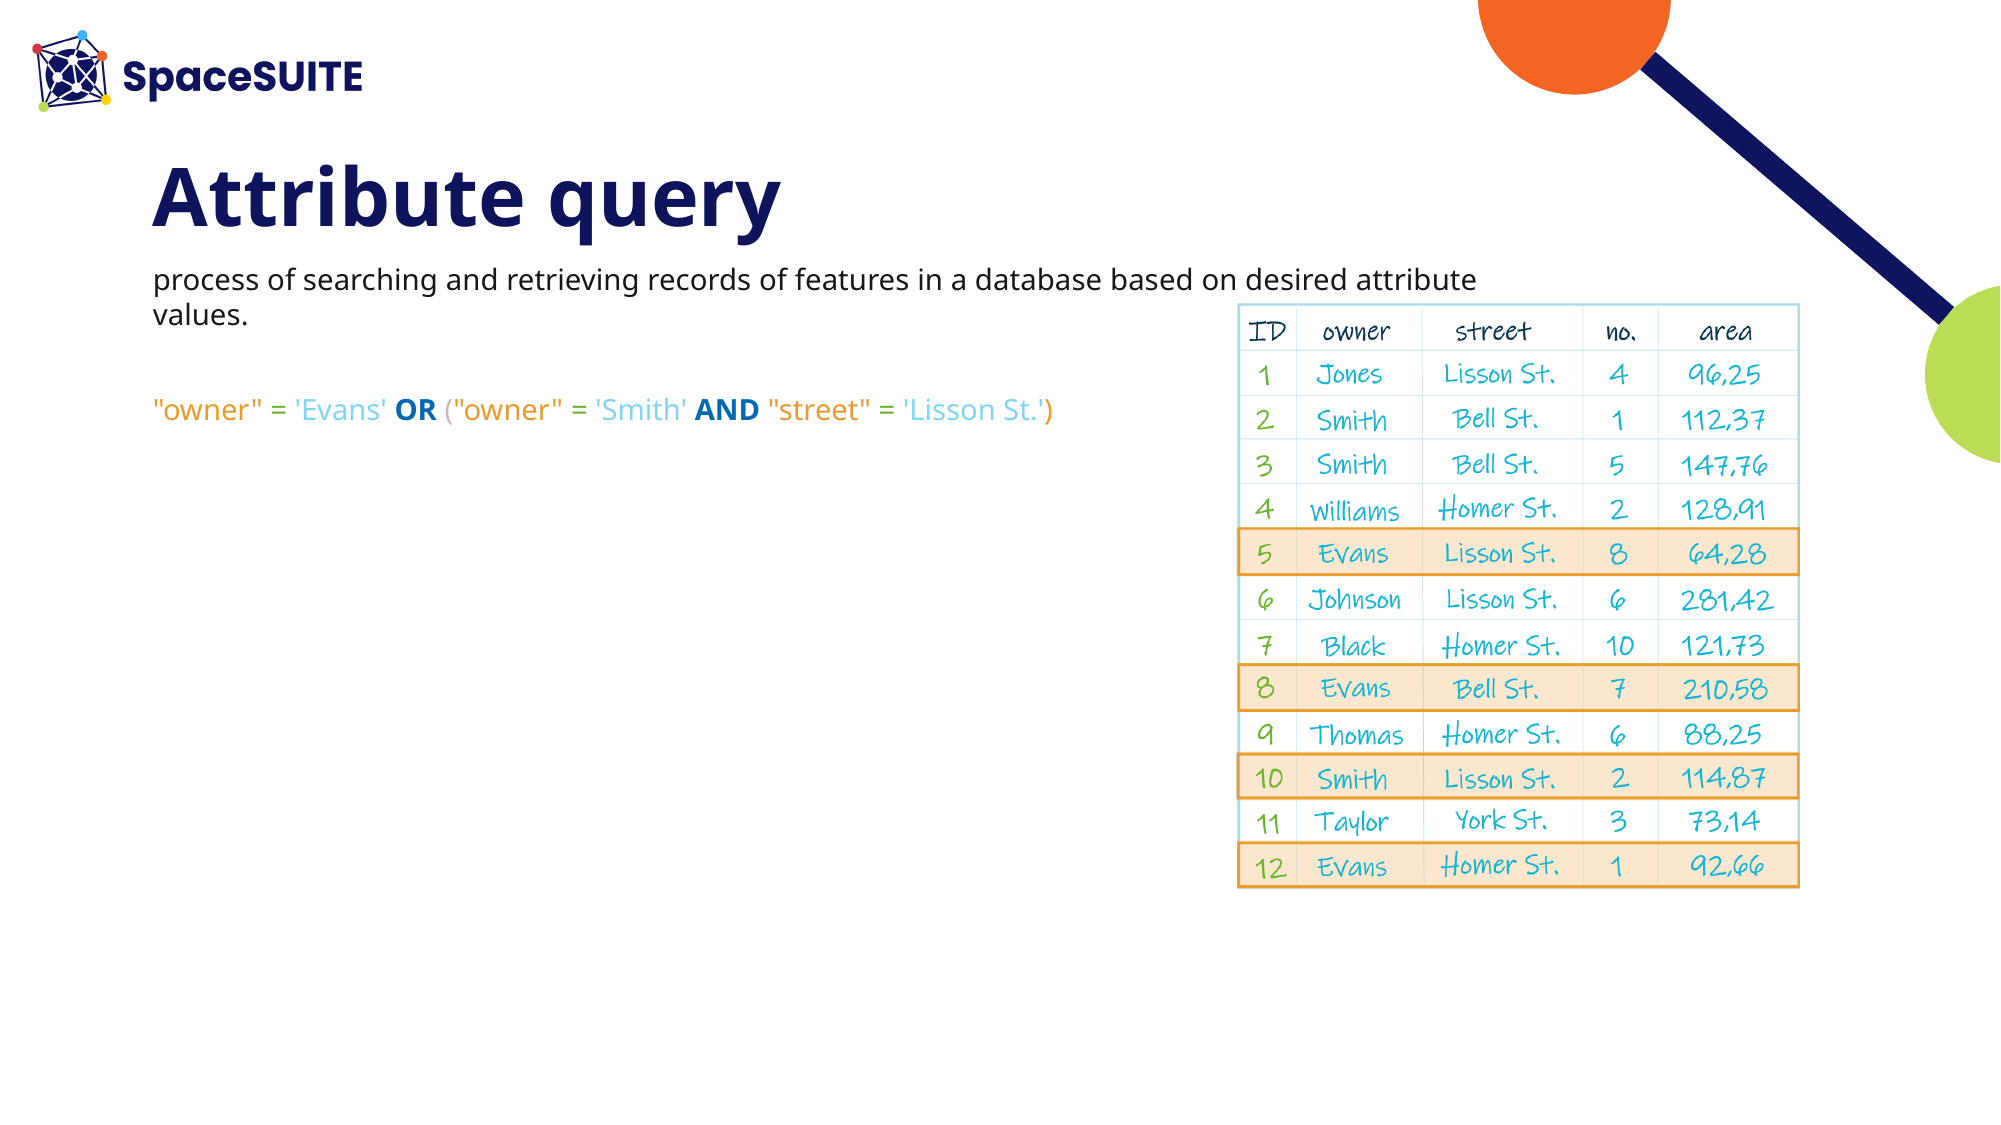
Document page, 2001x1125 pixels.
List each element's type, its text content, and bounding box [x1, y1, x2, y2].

list "owner" = 'Evans' OR ("owner" = 'Smith' AND "street" = 'Lisson St.') [137, 384, 1842, 949]
picture [1222, 294, 1818, 897]
list process of searching and retrieving records of features in a database based on desired attribute values. [137, 252, 1521, 340]
title Attribute query [137, 138, 1672, 251]
picture [32, 30, 362, 112]
